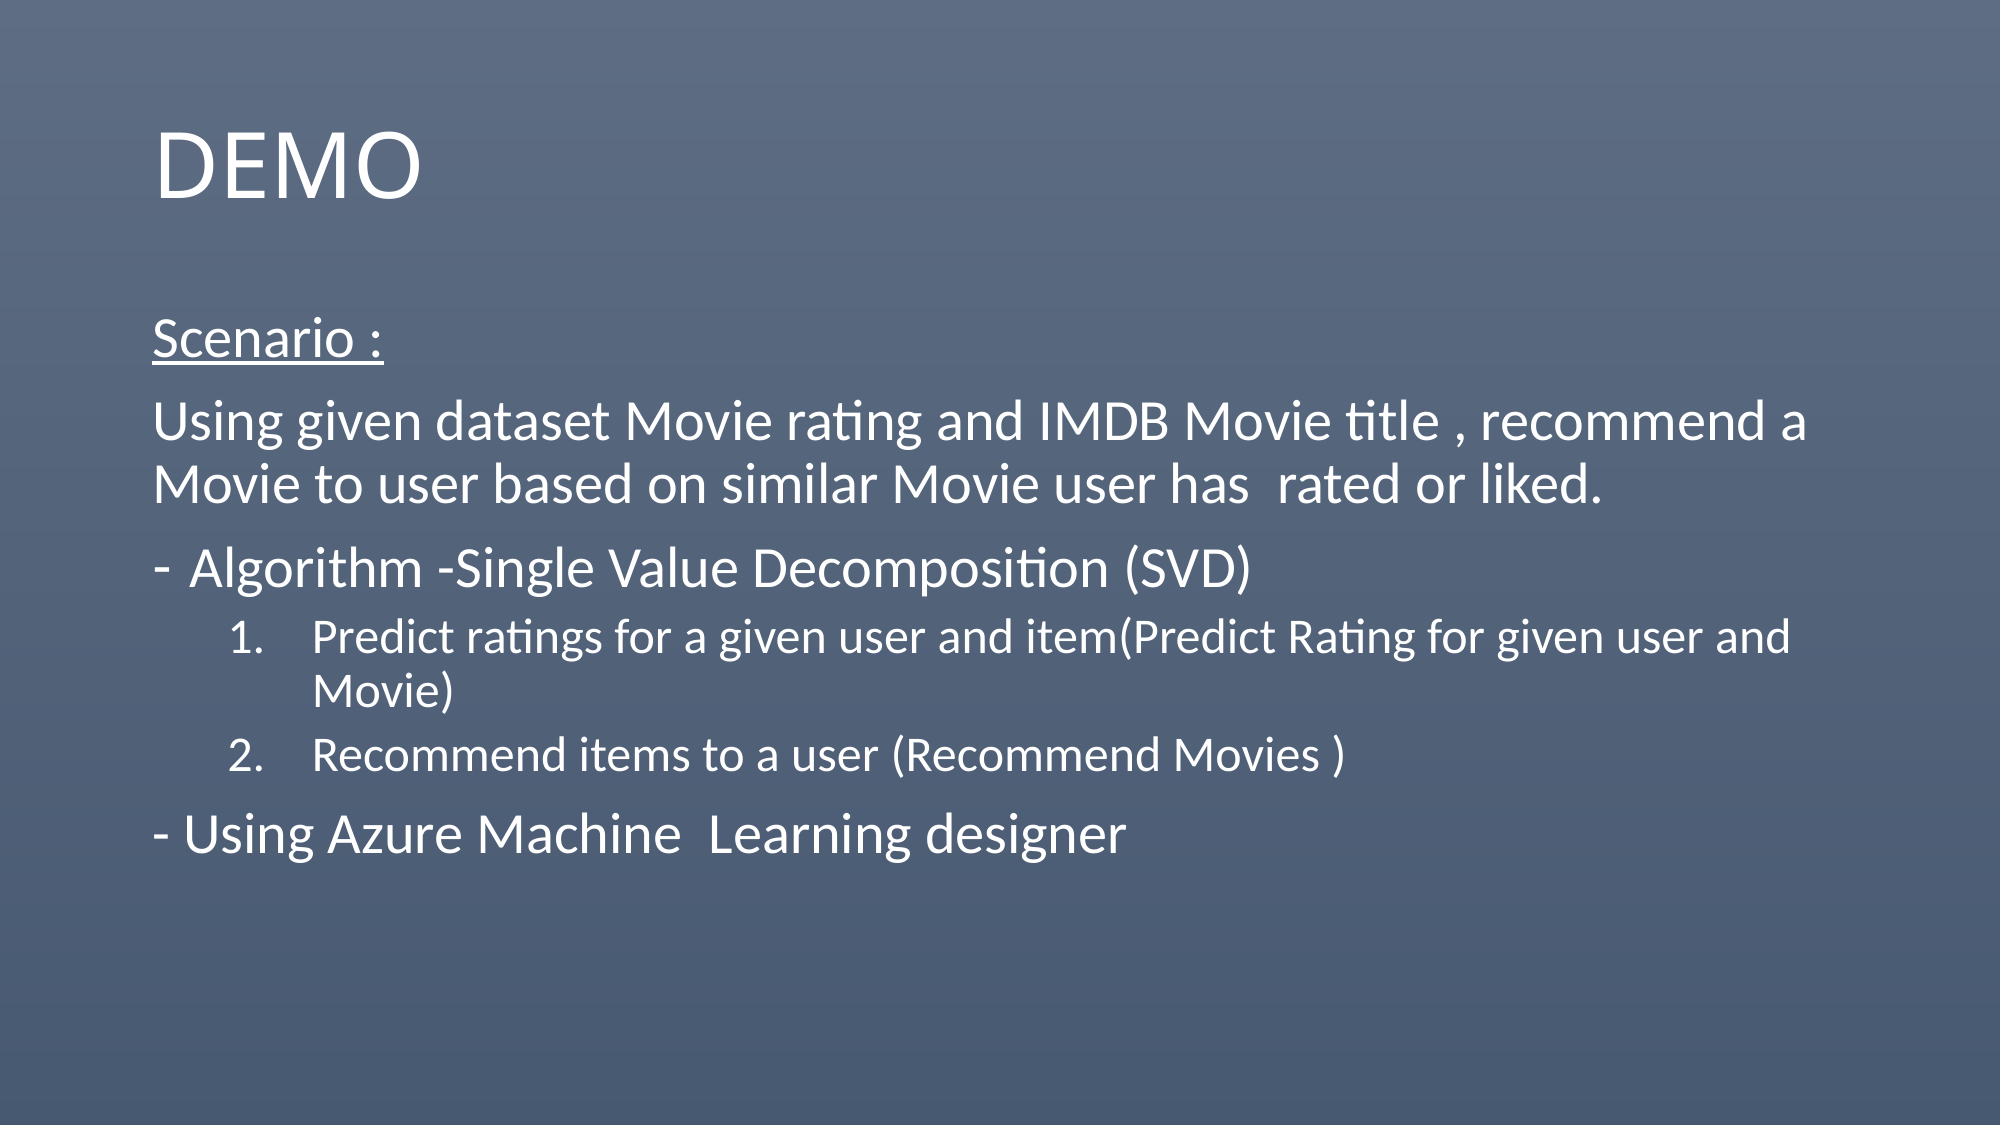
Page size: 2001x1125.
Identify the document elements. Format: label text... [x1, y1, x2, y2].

list Scenario : Using given dataset Movie rating and IMDB Movie title , recommend a Movie to user based on similar Movie user has rated or liked. Algorithm -Single Value Decomposition (SVD) Predict ratings for a given user and item(Predict Rating for given user and Movie) Recommend items to a user (Recommend Movies ) - Using Azure Machine Learning designer [137, 299, 1863, 1047]
title DEMO [137, 59, 1863, 278]
